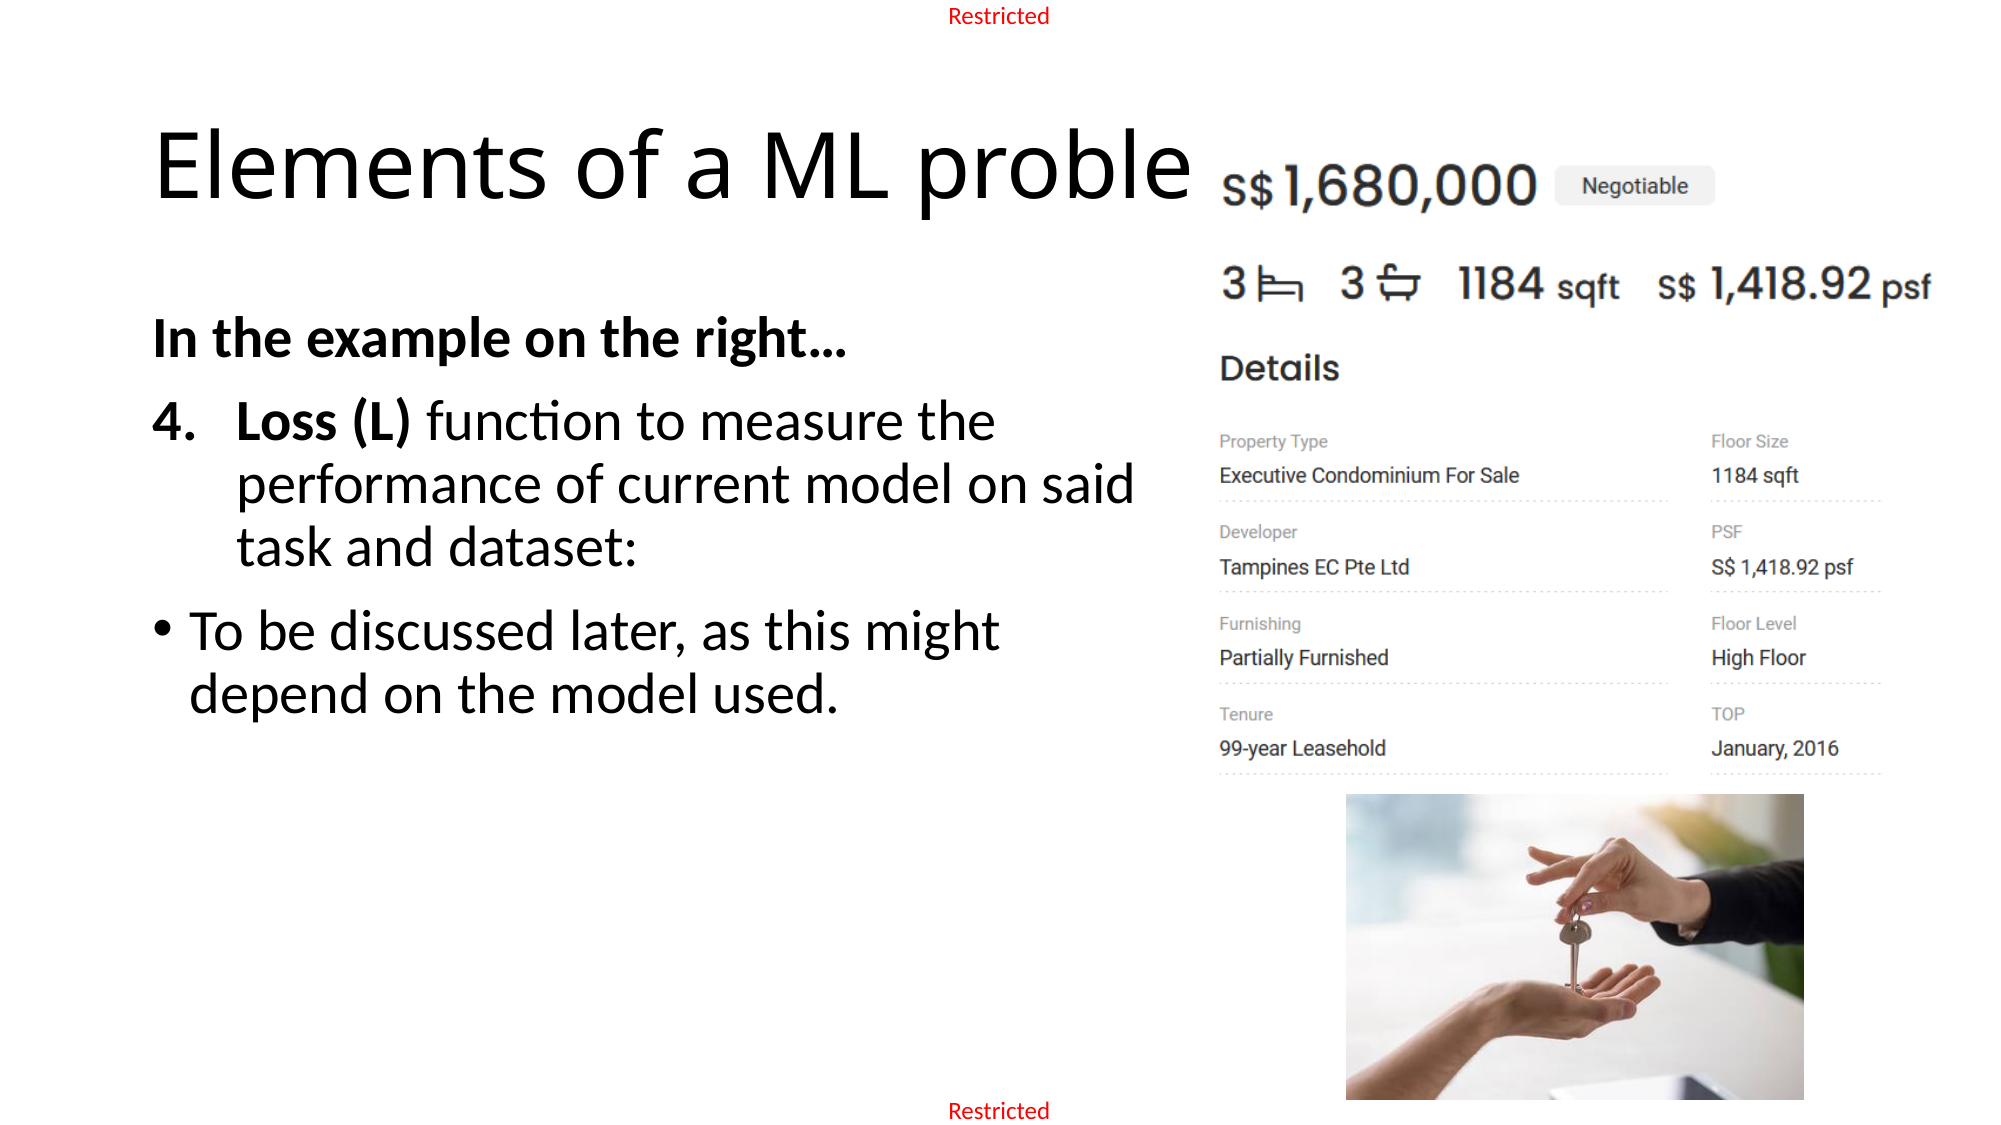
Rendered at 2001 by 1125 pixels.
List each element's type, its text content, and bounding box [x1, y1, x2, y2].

picture [1346, 794, 1804, 1100]
picture [1199, 330, 1885, 778]
title Elements of a ML problem [137, 59, 1863, 278]
list In the example on the right… Loss (L) function to measure the performance of current model on said task and dataset: To be discussed later, as this might depend on the model used. [137, 299, 1162, 1125]
picture [1199, 139, 1960, 317]
